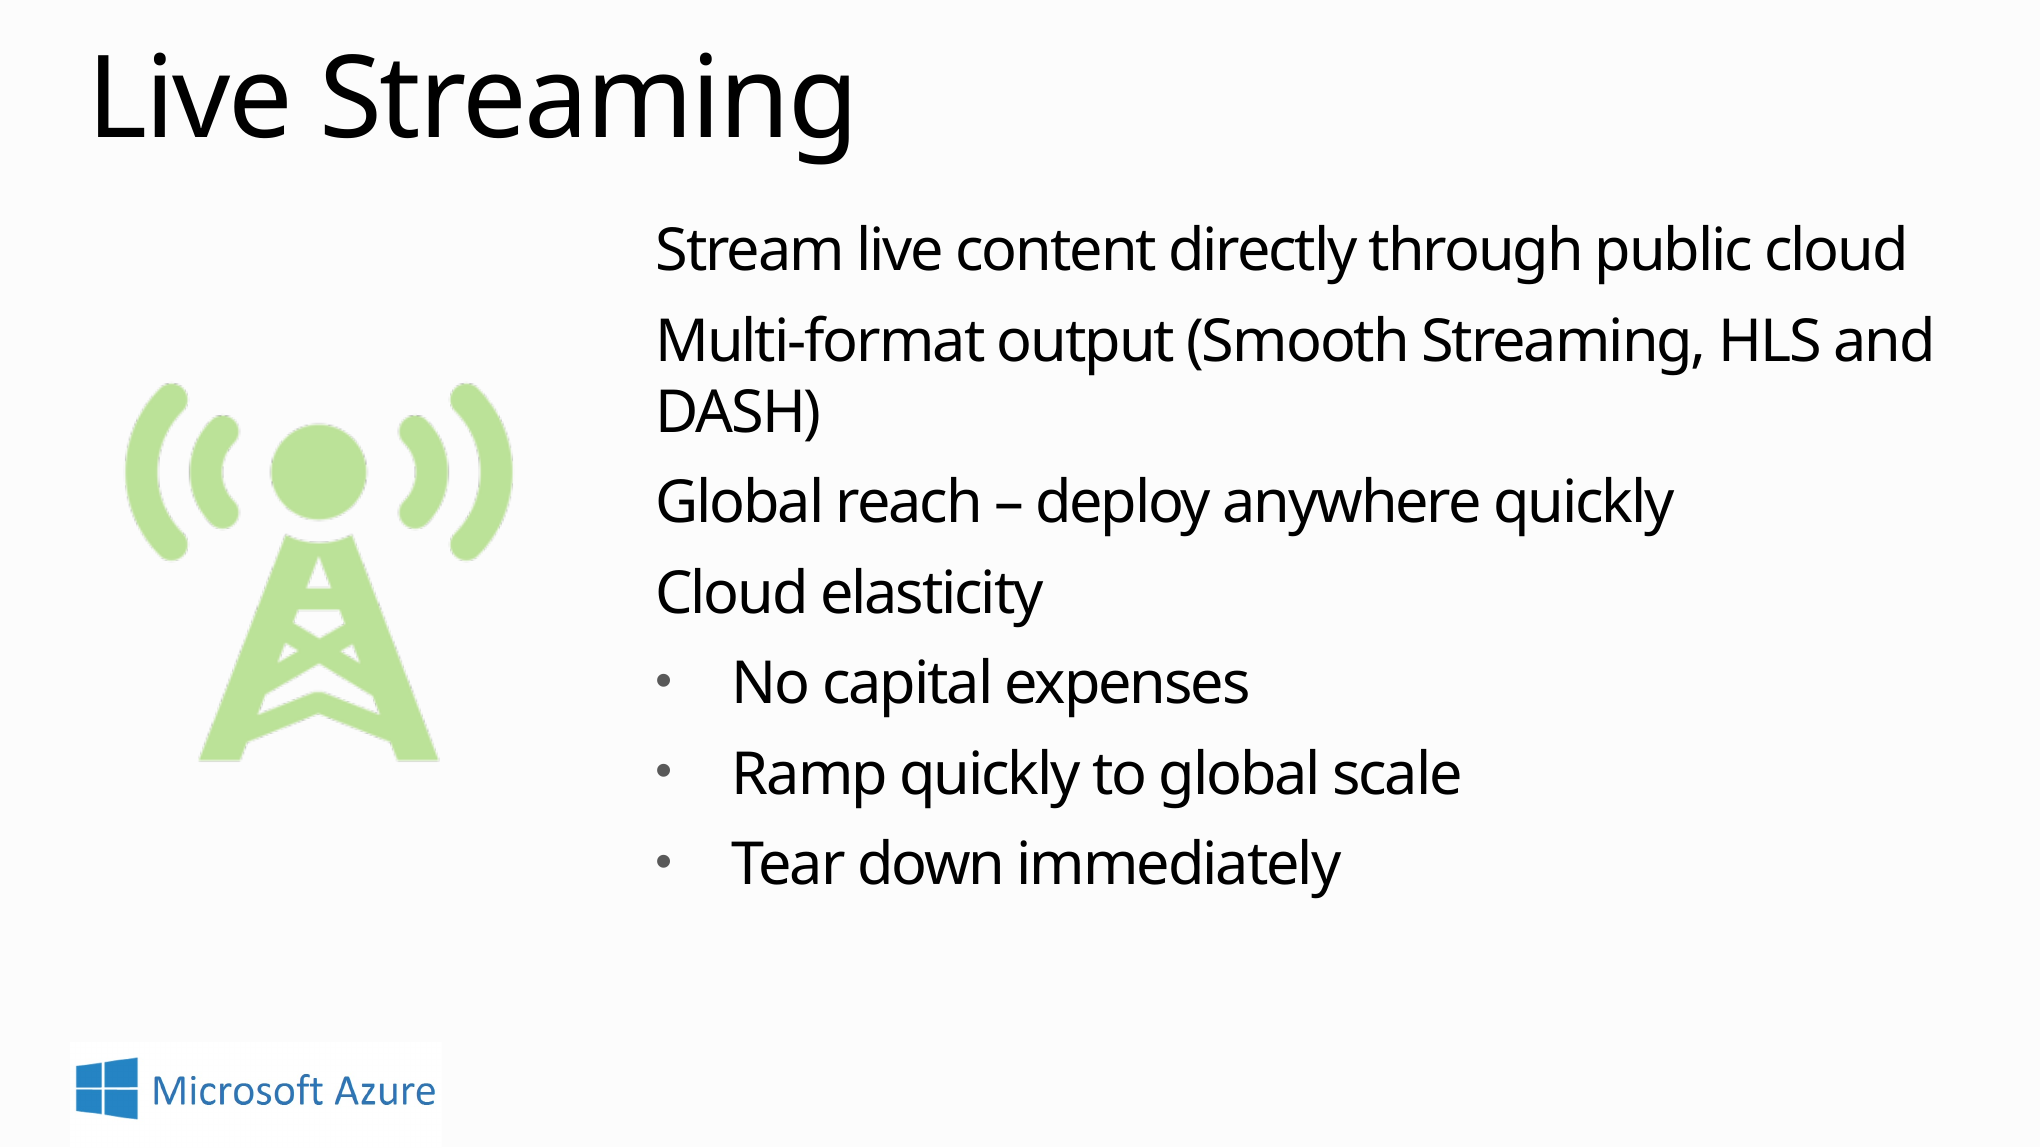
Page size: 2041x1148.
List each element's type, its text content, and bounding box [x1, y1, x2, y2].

title Live Streaming [87, 38, 1953, 164]
picture [53, 1042, 471, 1148]
picture [92, 341, 545, 795]
list Stream live content directly through public cloud Multi-format output (Smooth Streaming, HLS and DASH) Global reach – deploy anywhere quickly Cloud elasticity No capital expenses Ramp quickly to global scale Tear down immediately [654, 211, 1953, 830]
